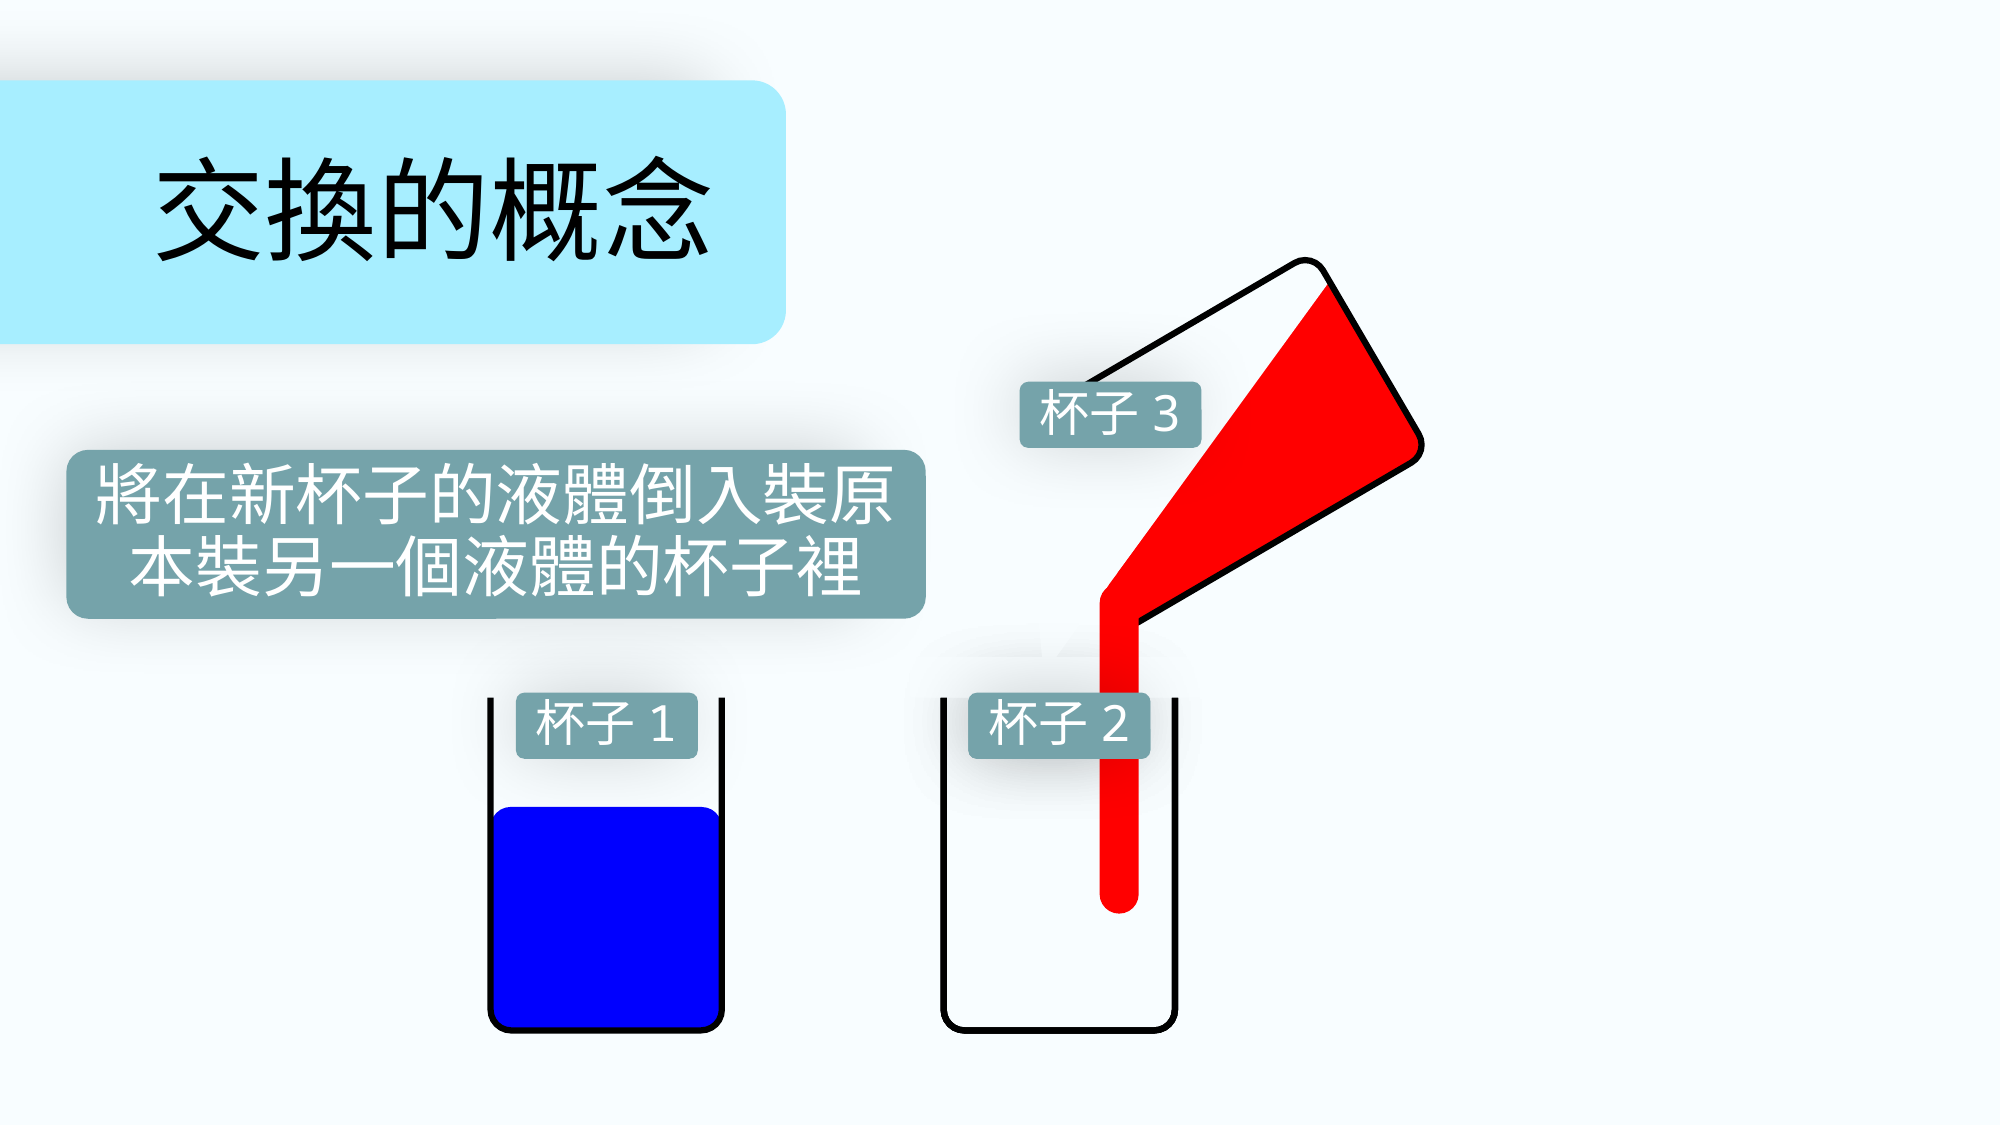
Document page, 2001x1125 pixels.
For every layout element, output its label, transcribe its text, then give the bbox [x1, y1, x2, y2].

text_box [909, 211, 1396, 1031]
text_box [0, 79, 787, 346]
title 交換的概念 [137, 107, 1863, 325]
text_box 將在新杯子的液體倒入裝原本裝另一個液體的杯子裡 [65, 448, 909, 620]
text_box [456, 656, 757, 1031]
